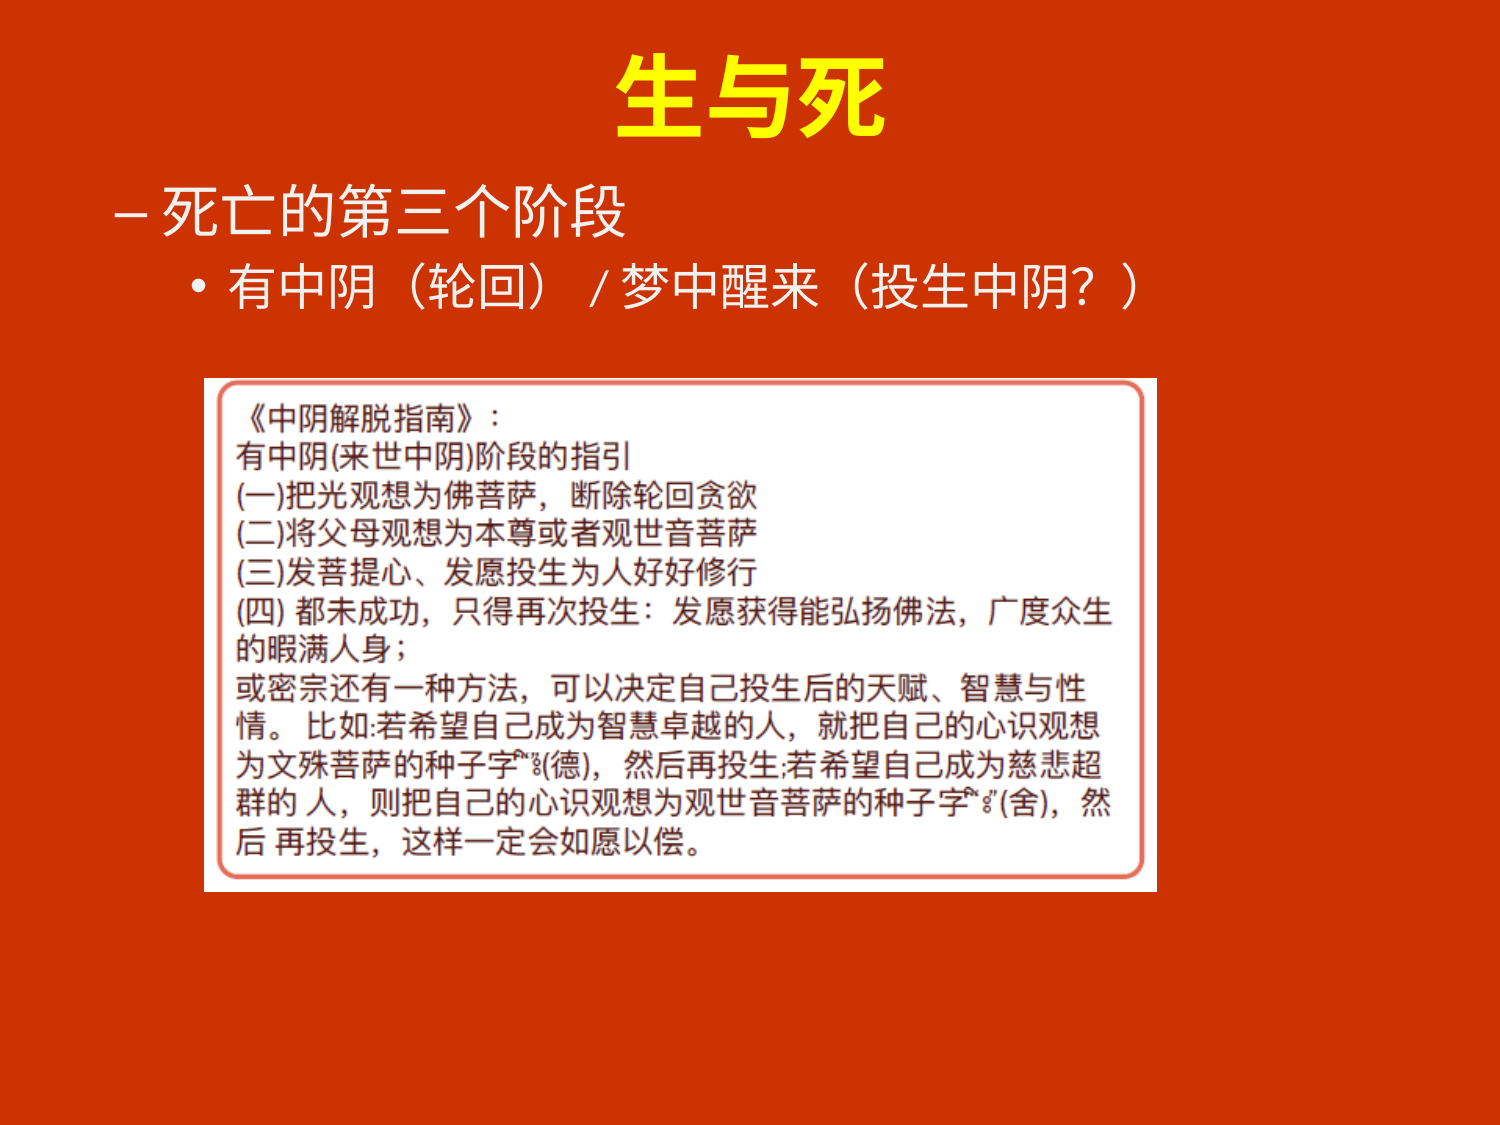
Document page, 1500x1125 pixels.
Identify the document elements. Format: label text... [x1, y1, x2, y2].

picture [204, 378, 1157, 892]
title 生与死 [76, 22, 1427, 167]
list 死亡的第三个阶段 有中阴（轮回）/梦中醒来（投生中阴？） [24, 167, 1473, 1103]
